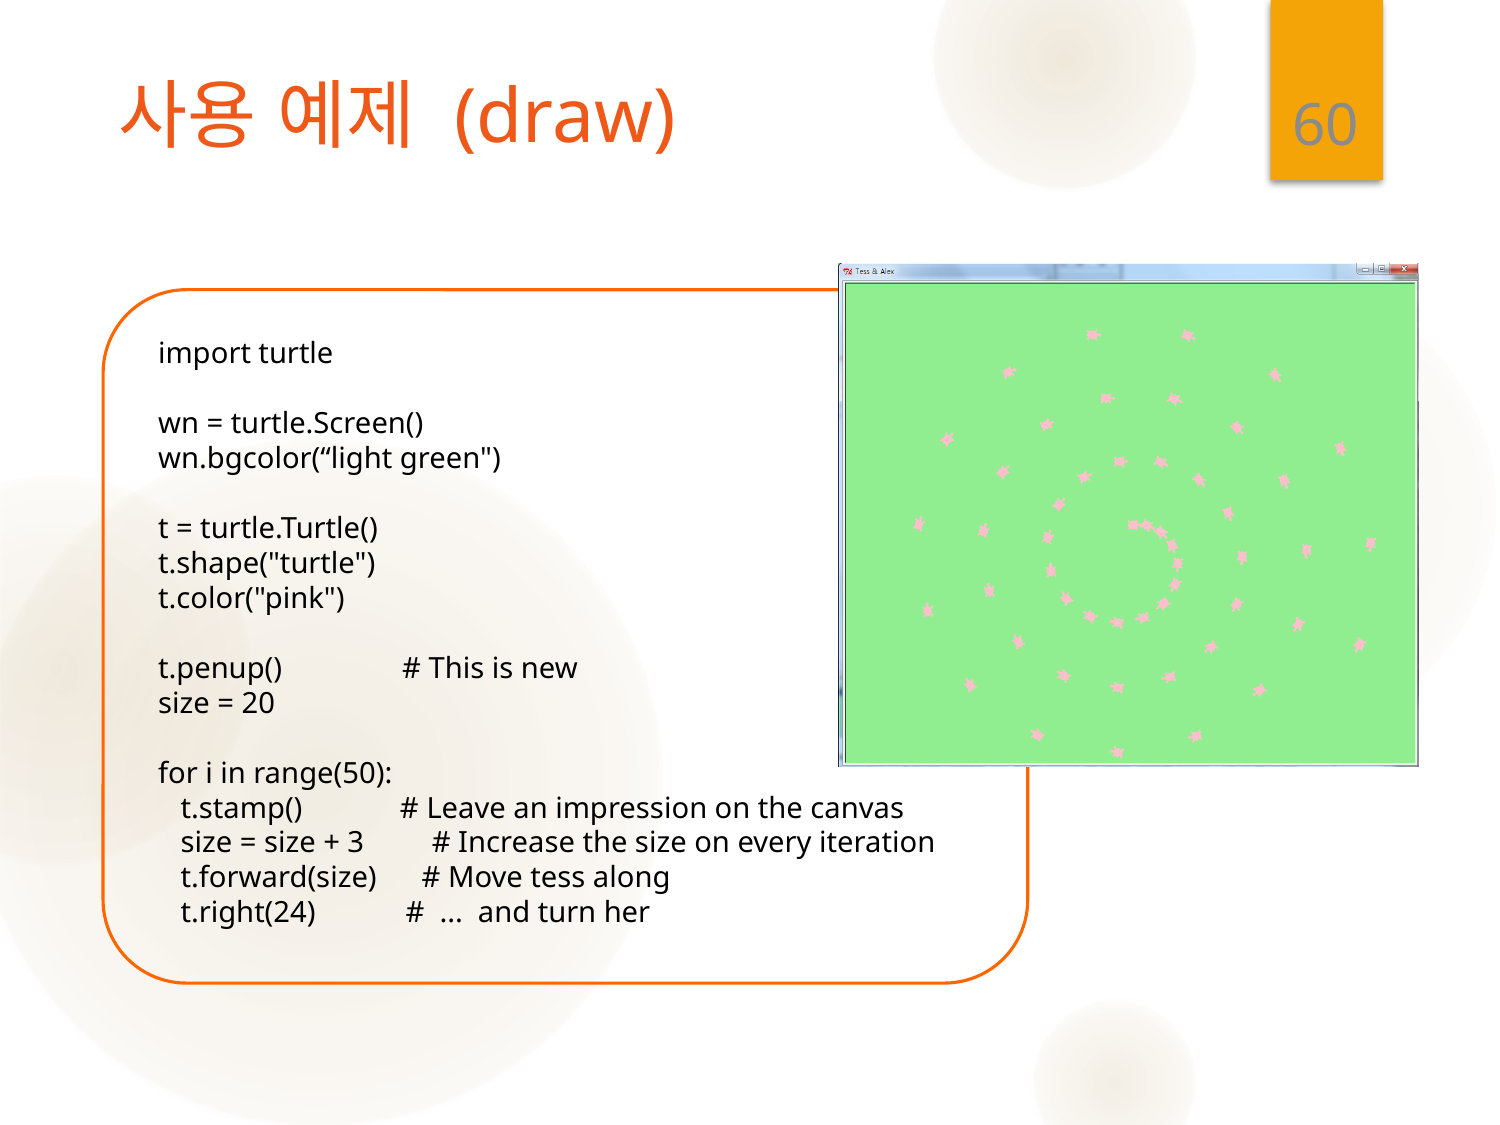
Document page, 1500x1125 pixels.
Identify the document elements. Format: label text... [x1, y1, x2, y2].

text_box [103, 301, 143, 971]
picture [838, 263, 1420, 768]
text_box import turtle wn = turtle.Screen() wn.bgcolor(“light green") t = turtle.Turtle() t.shape("turtle") t.color("pink") t.penup() # This is new size = 20 for i in range(50): t.stamp() # Leave an impression on the canvas size = size + 3 # Increase the size on every iteration t.forward(size) # Move tess along t.right(24) # ... and turn her [143, 292, 1041, 1006]
slide_number 60 [1273, 48, 1378, 175]
title 사용 예제 (draw) [103, 59, 1397, 244]
